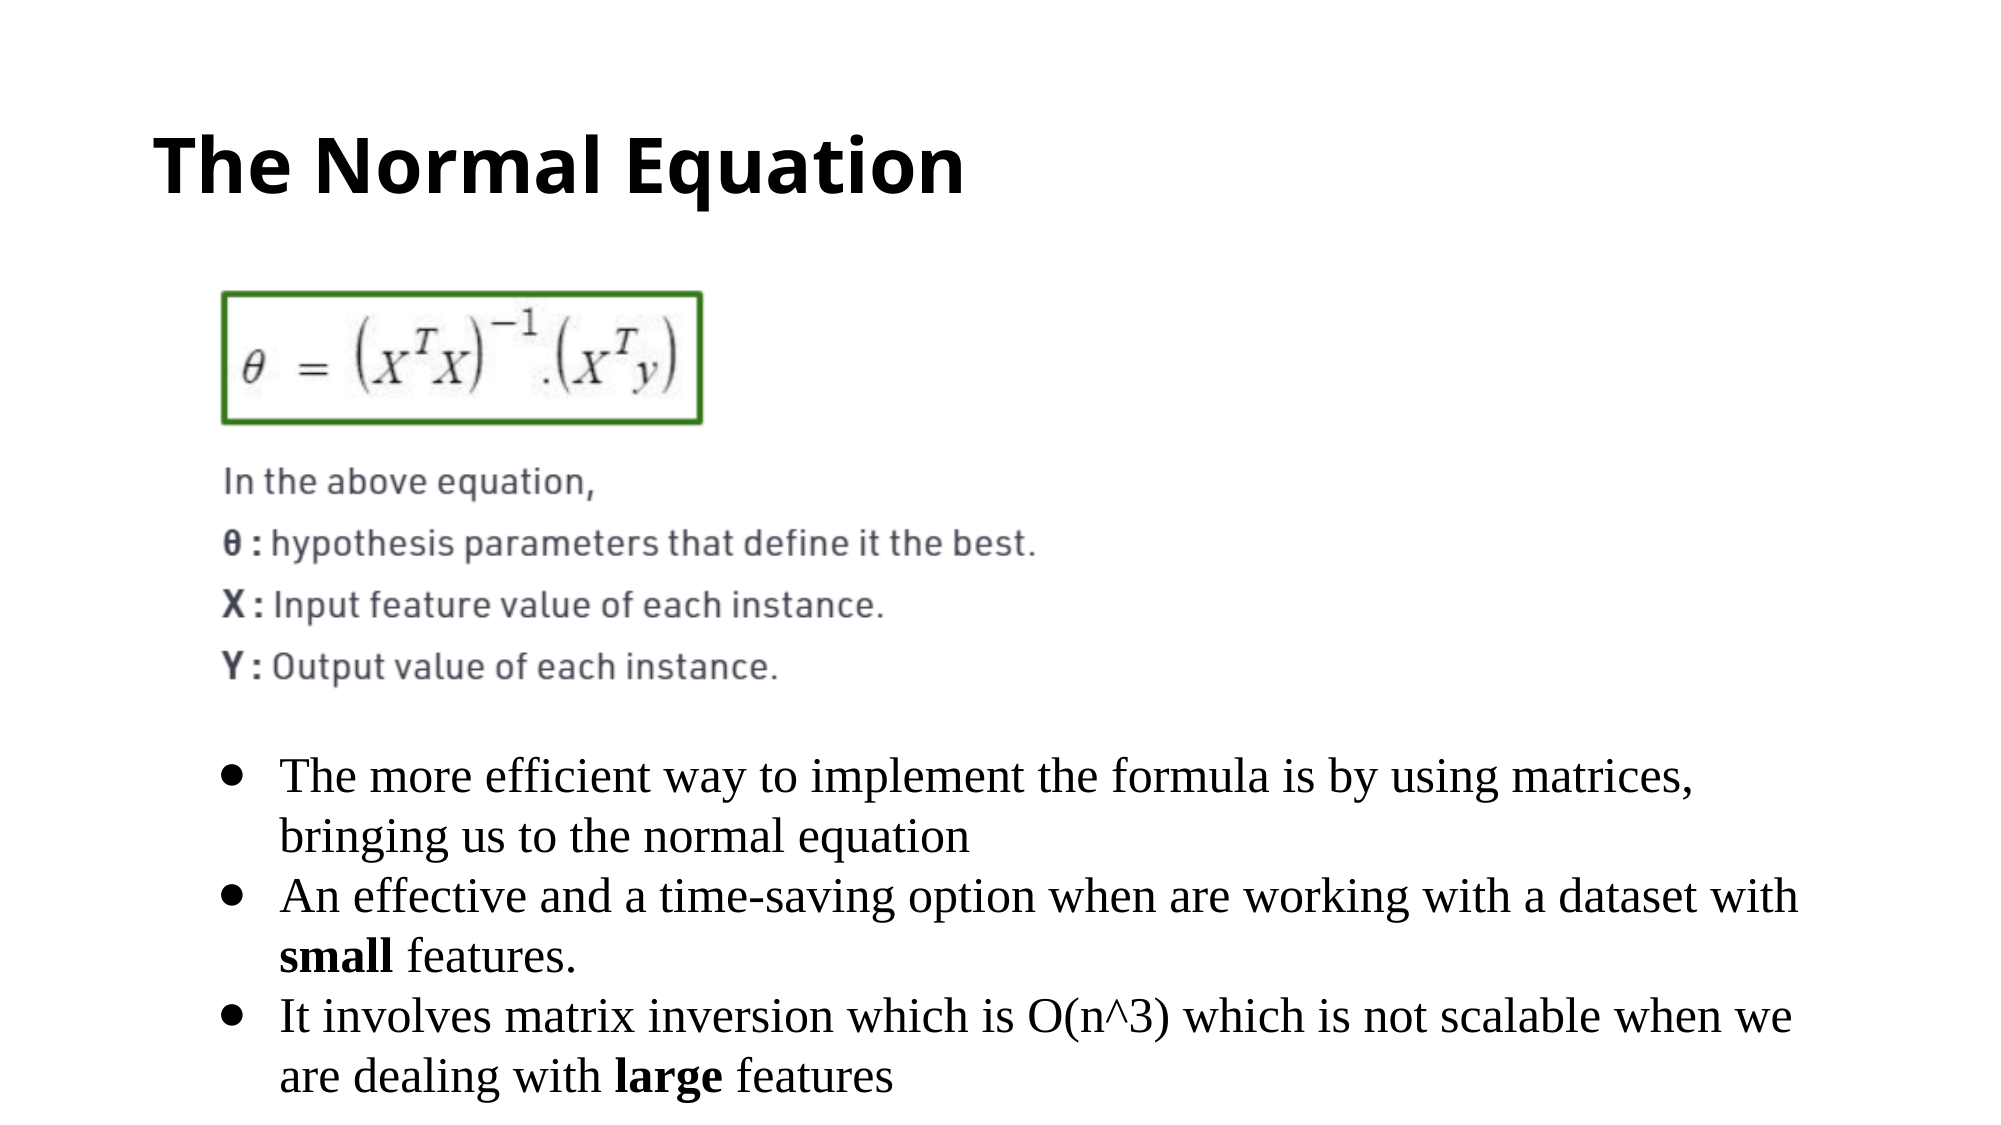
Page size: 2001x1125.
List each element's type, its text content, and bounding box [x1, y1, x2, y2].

picture [163, 288, 1188, 712]
text_box The more efficient way to implement the formula is by using matrices, bringing us to the normal equation An effective and a time-saving option when are working with a dataset with small features. It involves matrix inversion which is O(n^3) which is not scalable when we are dealing with large features [189, 727, 1849, 1118]
title The Normal Equation [137, 59, 1863, 278]
